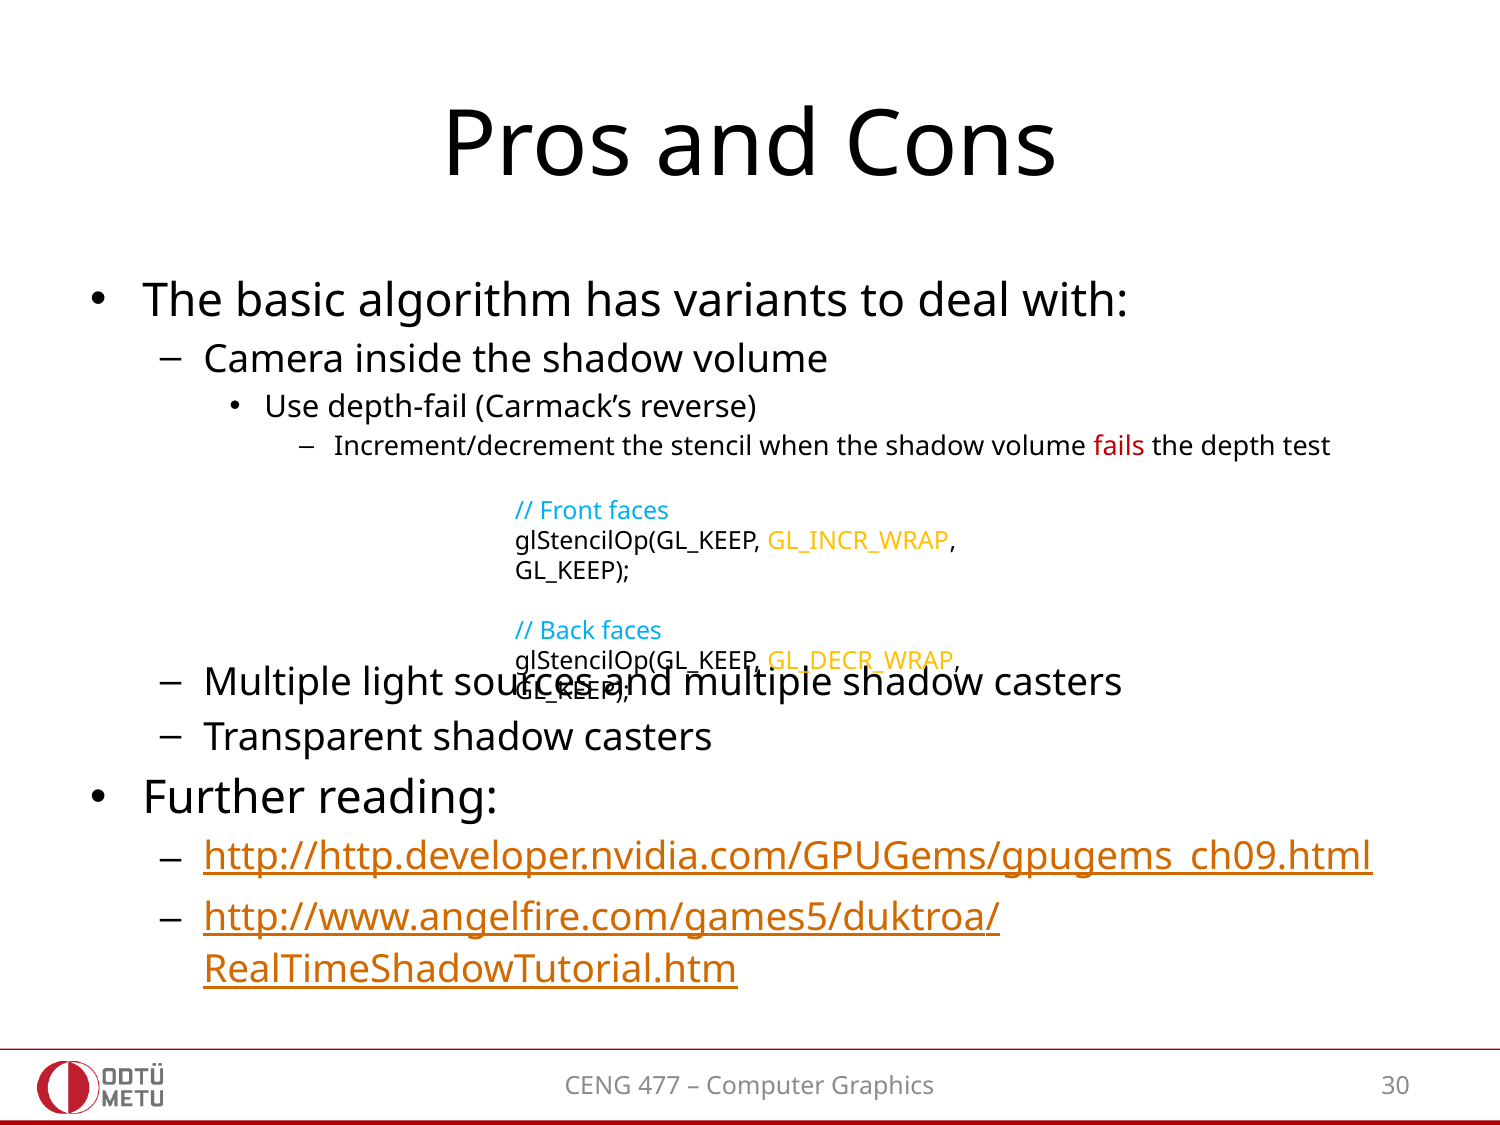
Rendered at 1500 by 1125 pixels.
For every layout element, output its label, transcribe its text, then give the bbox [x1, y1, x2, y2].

picture [37, 1061, 163, 1114]
text_box // Front faces glStencilOp(GL_KEEP, GL_INCR_WRAP, GL_KEEP); // Back faces glStencilOp(GL_KEEP, GL_DECR_WRAP, GL_KEEP); [499, 487, 1038, 712]
footer CENG 477 – Computer Graphics [512, 1056, 988, 1117]
slide_number 30 [1074, 1056, 1425, 1117]
title Pros and Cons [75, 45, 1425, 233]
list The basic algorithm has variants to deal with: Camera inside the shadow volume Use depth-fail (Carmack’s reverse) Increment/decrement the stencil when the shadow volume fails the depth test Multiple light sources and multiple shadow casters Transparent shadow casters Further reading: http://http.developer.nvidia.com/GPUGems/gpugems_ch09.html http://www.angelfire.com/games5/duktroa/RealTimeShadowTutorial.htm [75, 262, 1500, 1005]
